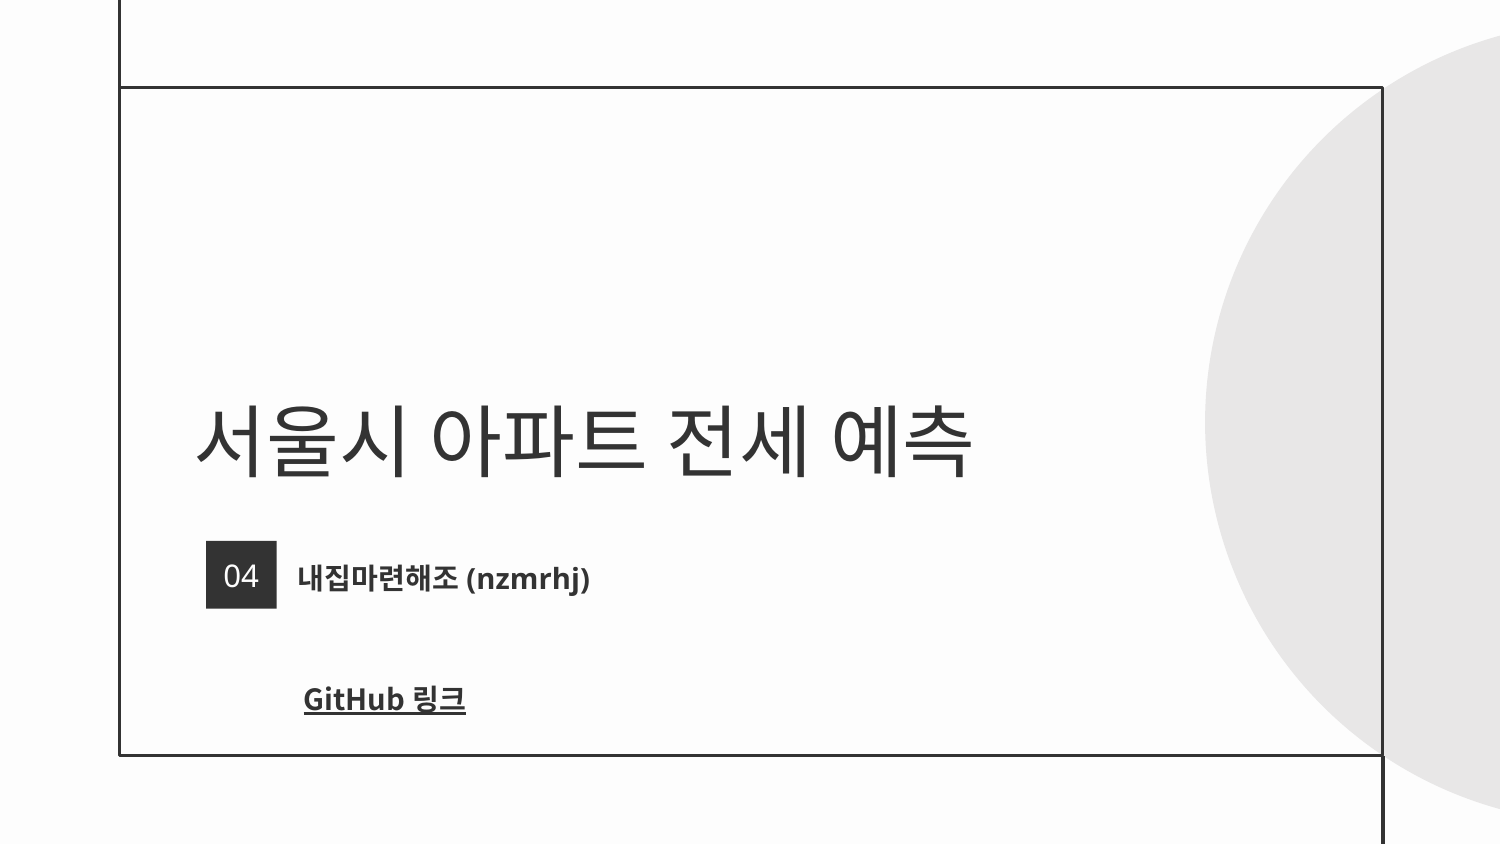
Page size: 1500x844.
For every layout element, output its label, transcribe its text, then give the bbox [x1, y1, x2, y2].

title 서울시 아파트 전세 예측 [178, 273, 1146, 503]
text_box GitHub 링크 [288, 666, 666, 729]
subtitle 내집마련해조(nzmrhj) [228, 545, 1196, 624]
title 04 [206, 540, 277, 609]
